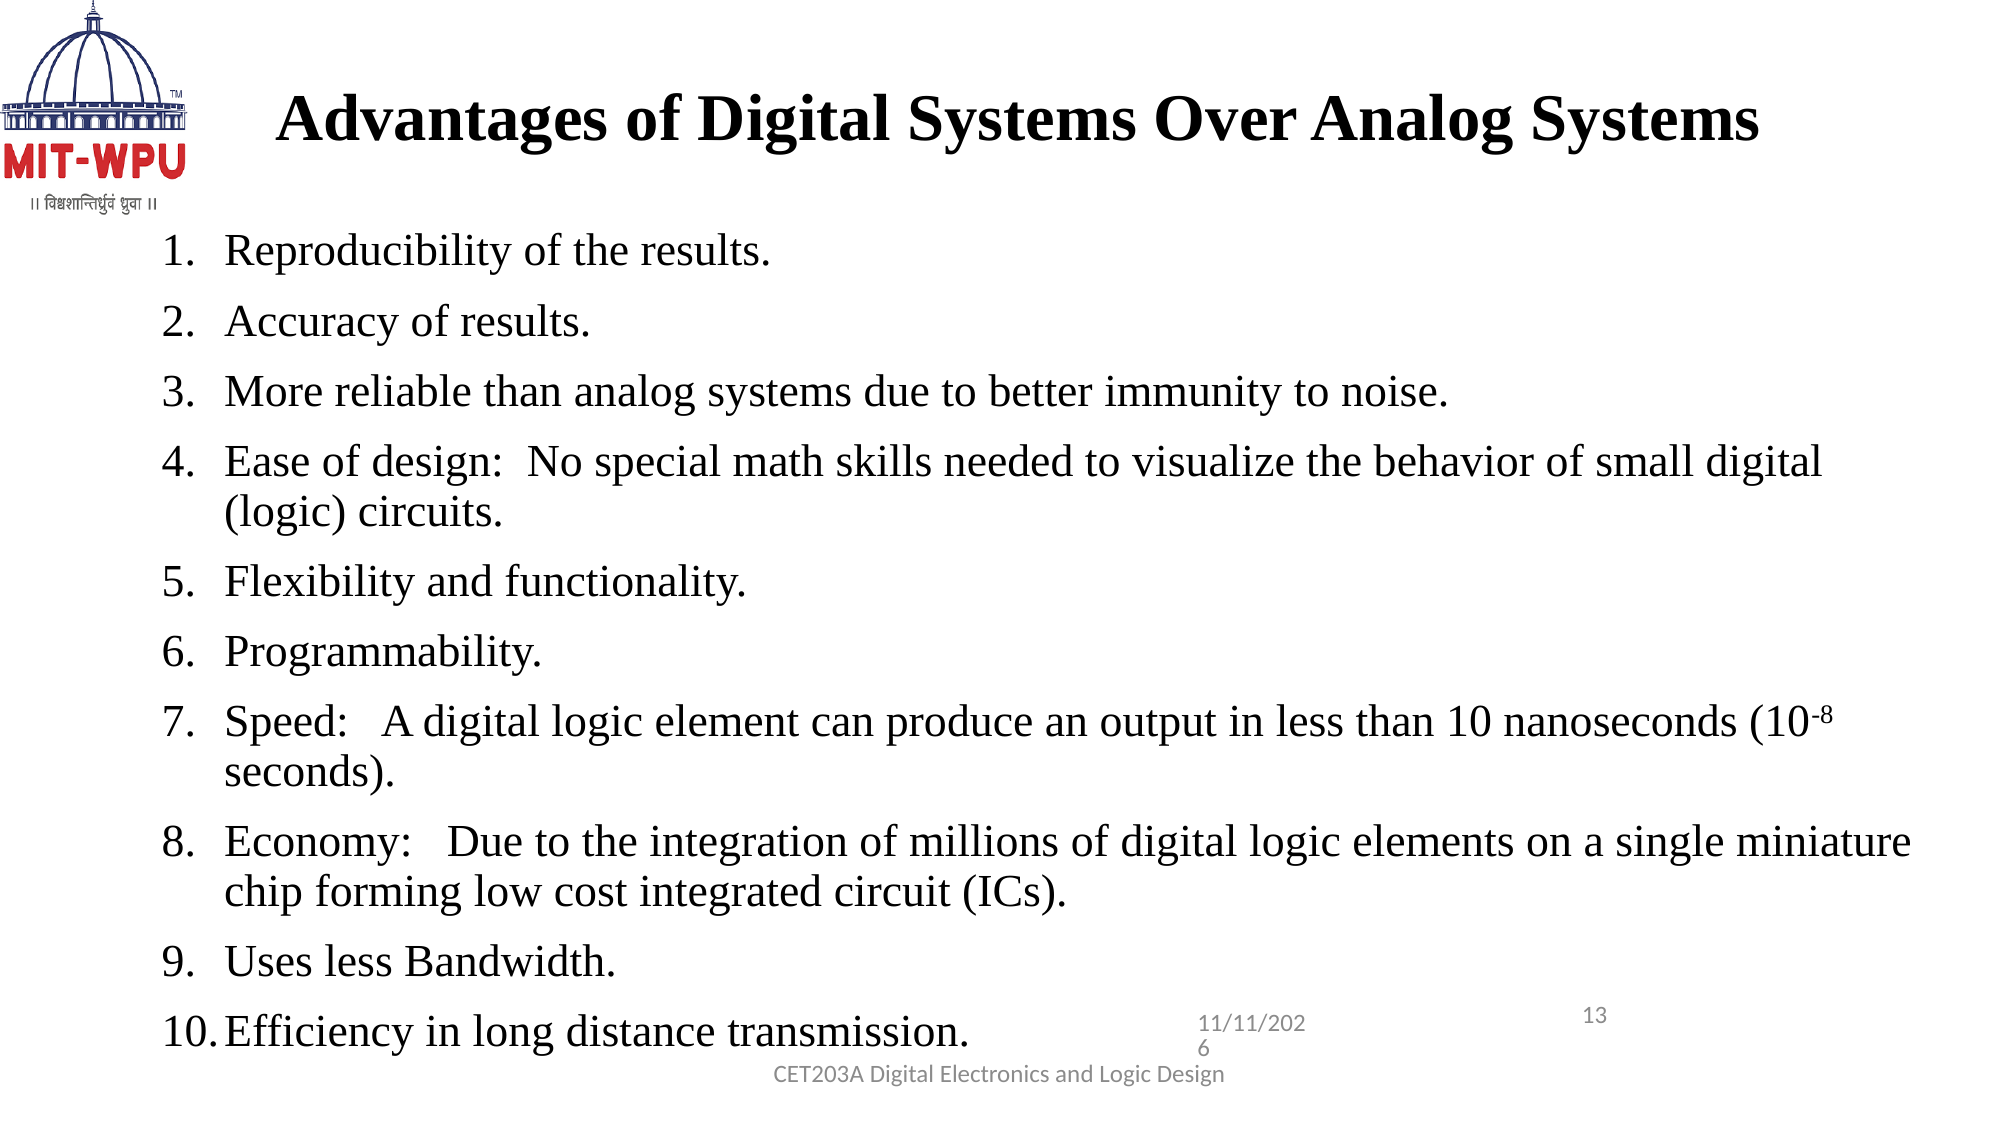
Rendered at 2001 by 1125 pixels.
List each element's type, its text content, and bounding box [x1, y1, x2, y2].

title Advantages of Digital Systems Over Analog Systems [260, 61, 1902, 177]
slide_number 13 [1454, 988, 1623, 1047]
list Reproducibility of the results. Accuracy of results. More reliable than analog systems due to better immunity to noise. Ease of design: No special math skills needed to visualize the behavior of small digital (logic) circuits. Flexibility and functionality. Programmability. Speed: A digital logic element can produce an output in less than 10 nanoseconds (10-8 seconds). Economy: Due to the integration of millions of digital logic elements on a single miniature chip forming low cost integrated circuit (ICs). Uses less Bandwidth. Efficiency in long distance transmission. [146, 218, 1930, 988]
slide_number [1182, 991, 1332, 1042]
footer CET203A Digital Electronics and Logic Design [662, 1042, 1338, 1103]
picture [0, 0, 209, 216]
